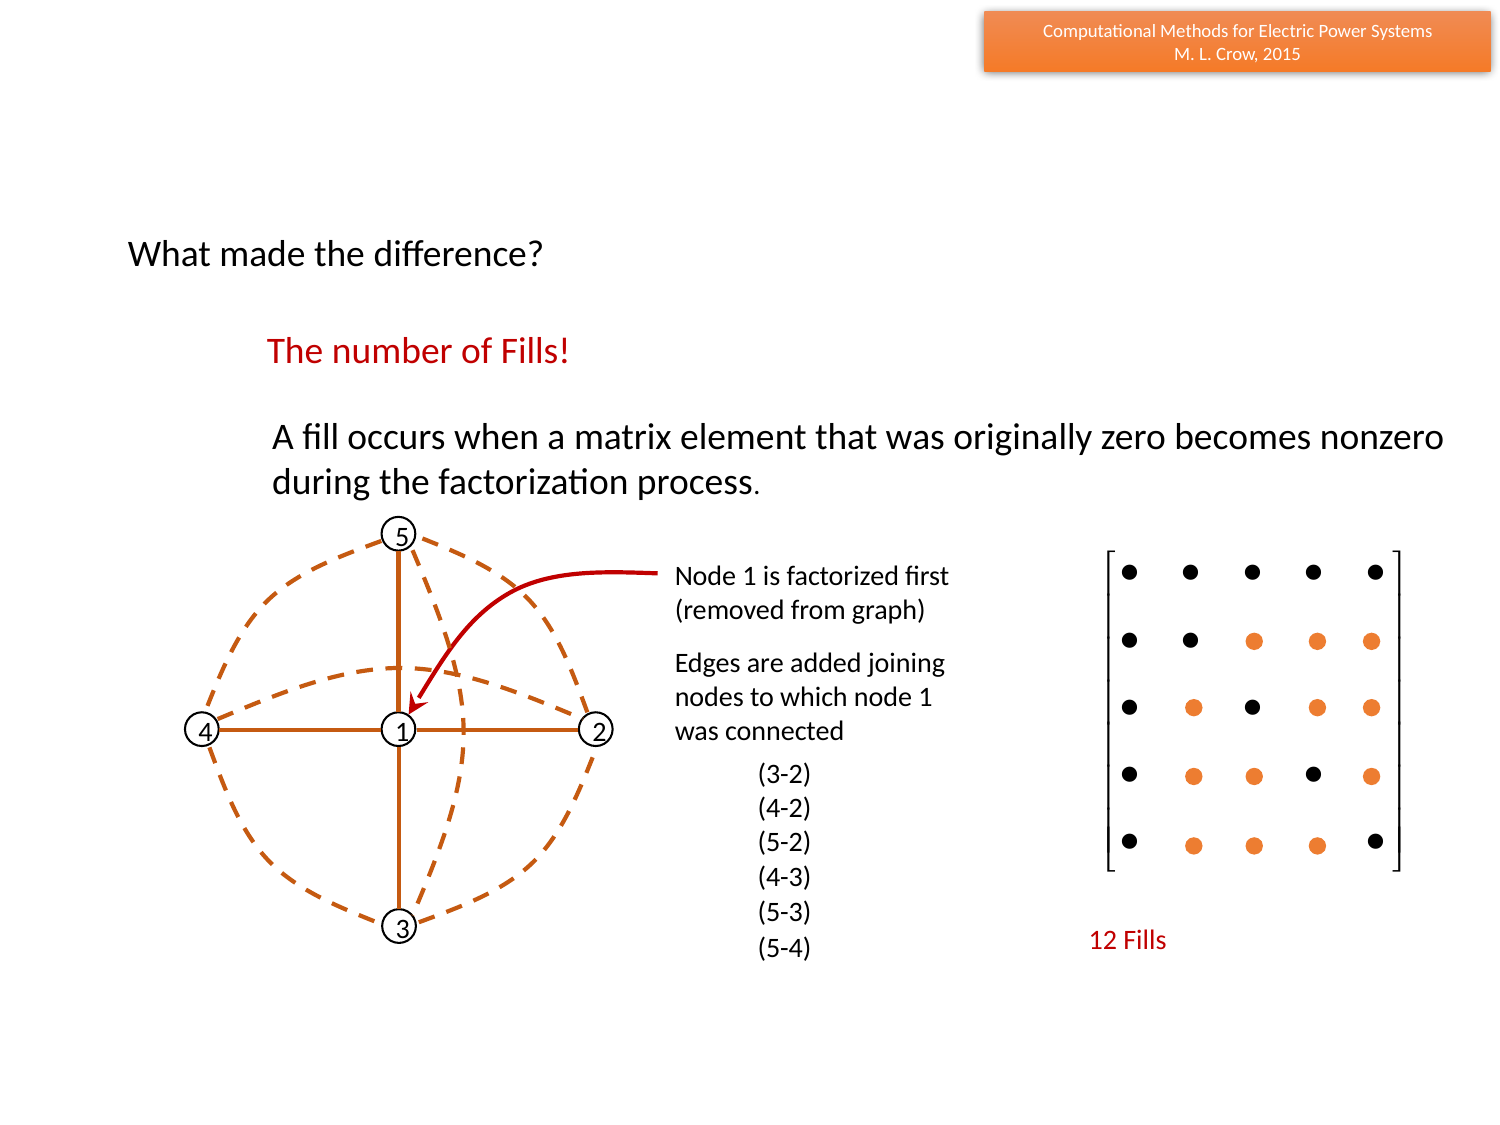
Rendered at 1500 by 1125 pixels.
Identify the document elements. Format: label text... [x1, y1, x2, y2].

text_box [379, 706, 425, 756]
text_box [458, 673, 497, 720]
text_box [577, 706, 622, 756]
text_box 12 Fills [1073, 914, 1182, 963]
text_box [301, 666, 398, 720]
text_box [183, 706, 228, 756]
text_box What made the difference? [113, 222, 560, 282]
text_box (4-3) [742, 851, 827, 885]
text_box (4-2) [742, 781, 827, 816]
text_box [380, 903, 426, 953]
text_box (5-4) [742, 921, 827, 971]
text_box (5-2) [742, 816, 827, 851]
text_box [206, 540, 379, 706]
text_box [399, 666, 412, 706]
text_box [412, 561, 465, 903]
text_box (5-3) [742, 885, 827, 921]
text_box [1096, 543, 1418, 880]
text_box (3-2) [742, 747, 827, 781]
text_box [498, 684, 577, 720]
text_box [426, 756, 595, 921]
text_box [379, 510, 425, 561]
text_box [212, 756, 380, 924]
text_box Node 1 is factorized first (removed from graph) [660, 550, 998, 633]
text_box A fill occurs when a matrix element that was originally zero becomes nonzero during the factorization process. [257, 404, 1461, 510]
text_box [228, 686, 299, 720]
text_box Edges are added joining nodes to which node 1 was connected [660, 636, 983, 753]
text_box [518, 571, 658, 633]
text_box [425, 538, 587, 706]
text_box [451, 608, 525, 677]
text_box The number of Fills! [252, 318, 587, 379]
